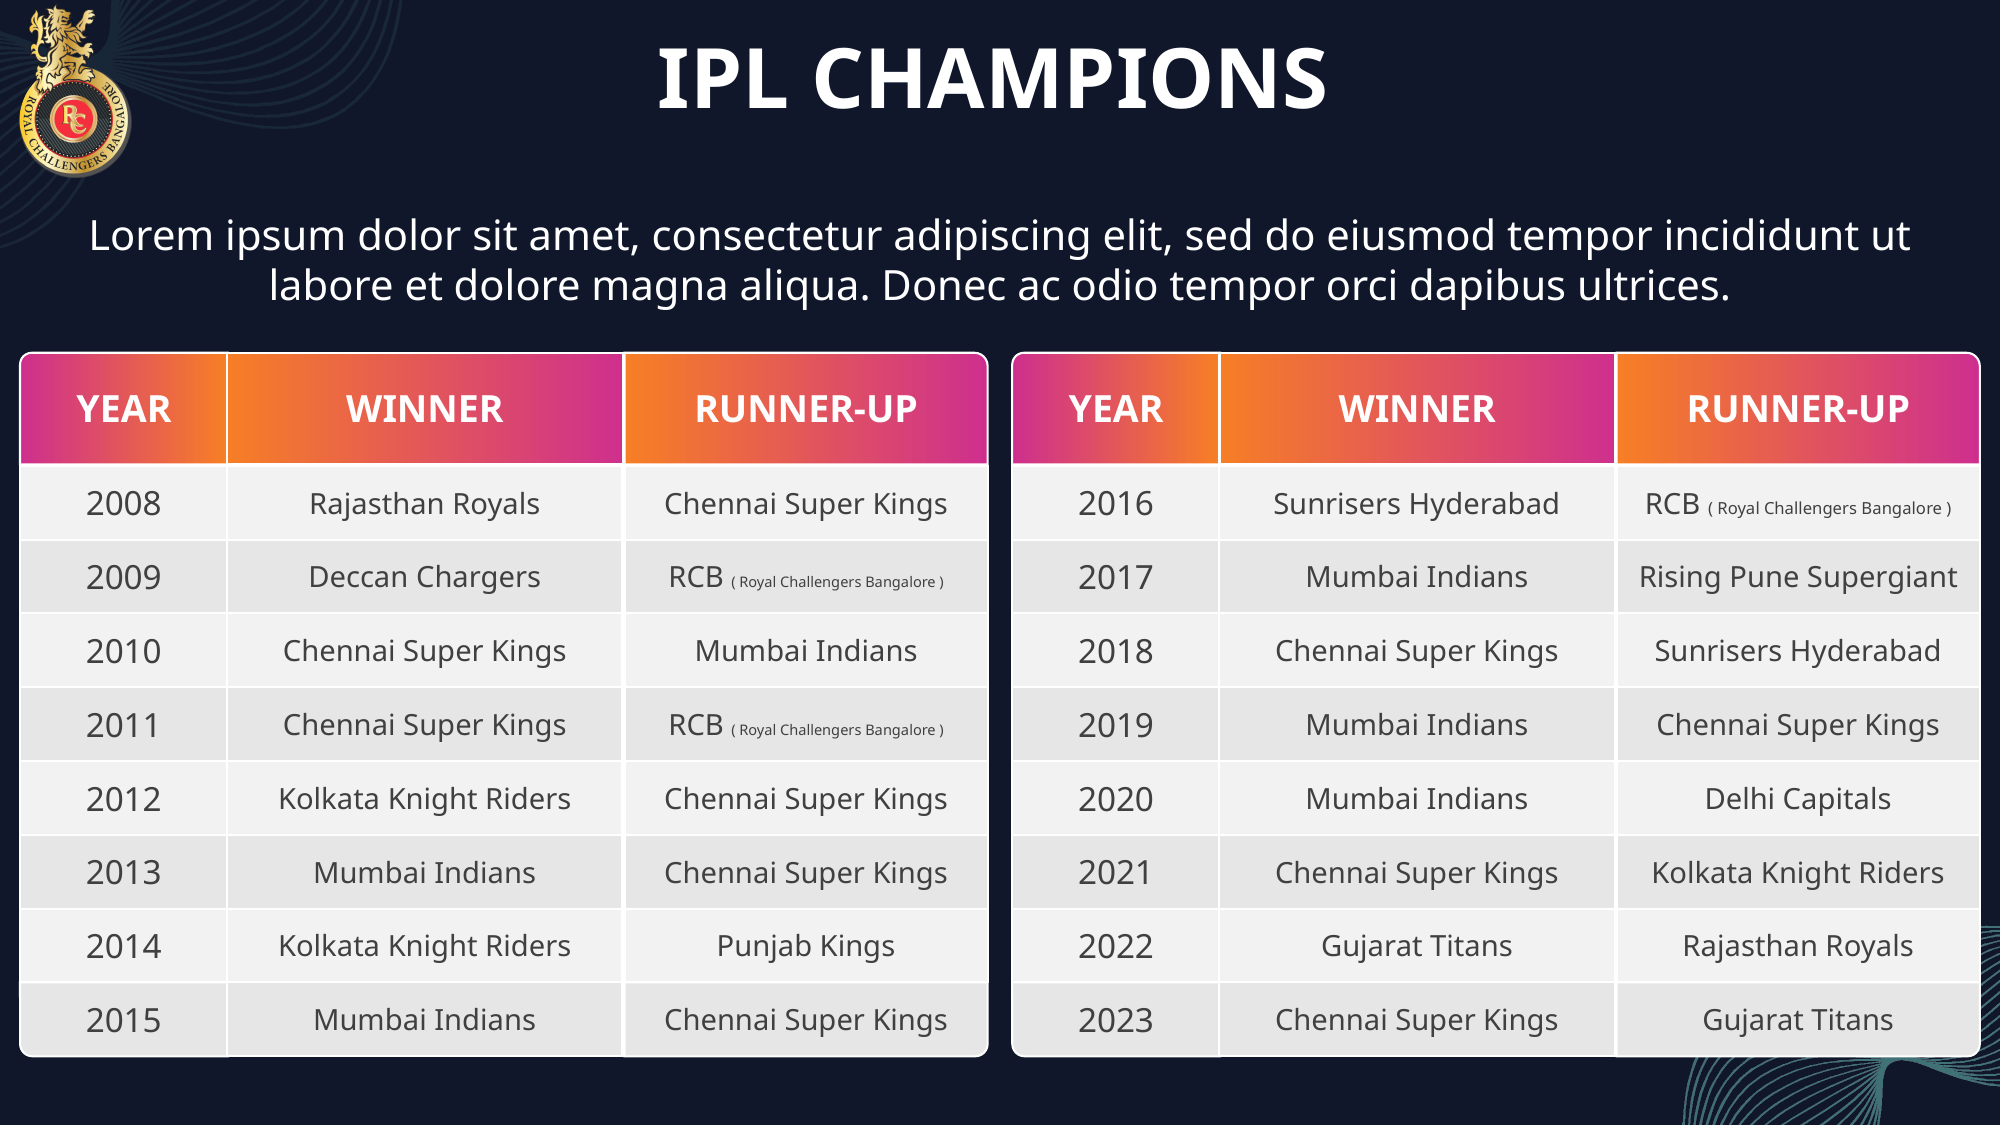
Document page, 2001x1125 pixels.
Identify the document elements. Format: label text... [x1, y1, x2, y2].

text_box [1012, 465, 1219, 539]
text_box Punjab Kings [654, 920, 958, 970]
text_box 2018 [1046, 622, 1186, 678]
text_box [1012, 982, 1219, 1057]
text_box [227, 539, 623, 613]
text_box [624, 982, 988, 1057]
title IPL CHAMPIONS [180, 30, 1969, 121]
text_box 2010 [54, 622, 194, 678]
text_box [1616, 982, 1980, 1057]
text_box [227, 761, 623, 835]
text_box 2012 [54, 770, 194, 825]
text_box Delhi Capitals [1646, 772, 1951, 823]
text_box 2009 [54, 548, 194, 604]
text_box Chennai Super Kings [1236, 994, 1598, 1044]
text_box YEAR [61, 378, 187, 438]
text_box YEAR [1053, 378, 1179, 438]
text_box Chennai Super Kings [638, 772, 974, 823]
text_box [227, 465, 623, 539]
text_box [1616, 761, 1980, 835]
text_box Gujarat Titans [1646, 994, 1951, 1044]
text_box [1616, 835, 1980, 908]
text_box Kolkata Knight Riders [233, 920, 616, 970]
text_box 2015 [54, 991, 194, 1047]
text_box Chennai Super Kings [1232, 625, 1602, 675]
text_box [1012, 687, 1219, 761]
text_box 2021 [1046, 844, 1186, 899]
text_box [624, 908, 988, 982]
text_box 2020 [1046, 770, 1186, 825]
text_box [1219, 761, 1615, 835]
text_box [1219, 465, 1615, 539]
text_box WINNER [331, 378, 519, 438]
text_box 2008 [54, 474, 194, 530]
text_box Mumbai Indians [1254, 698, 1580, 749]
text_box Gujarat Titans [1254, 920, 1580, 970]
text_box Rising Pune Supergiant [1614, 551, 1983, 602]
text_box [1219, 613, 1615, 687]
text_box 2014 [54, 917, 194, 973]
text_box [1012, 613, 1219, 687]
text_box RCB ( Royal Challengers Bangalore ) [645, 698, 968, 749]
text_box [20, 982, 227, 1057]
text_box 2017 [1046, 548, 1186, 604]
text_box [227, 835, 623, 908]
text_box Deccan Chargers [261, 551, 588, 602]
text_box RUNNER-UP [1671, 378, 1925, 438]
text_box [1012, 835, 1219, 908]
text_box [20, 465, 227, 539]
text_box [624, 687, 988, 761]
text_box 2016 [1046, 474, 1186, 530]
text_box Lorem ipsum dolor sit amet, consectetur adipiscing elit, sed do eiusmod tempor incididunt ut labore et dolore magna aliqua. Donec ac odio tempor orci dapibus ultrices. [49, 201, 1951, 317]
text_box [1219, 539, 1615, 613]
text_box 2022 [1046, 917, 1186, 973]
text_box [624, 465, 988, 539]
text_box [624, 539, 988, 613]
text_box [20, 613, 227, 687]
text_box RCB ( Royal Challengers Bangalore ) [1623, 477, 1973, 528]
text_box [20, 761, 227, 835]
text_box [1012, 539, 1219, 613]
text_box Chennai Super Kings [243, 625, 606, 675]
text_box WINNER [1323, 378, 1511, 438]
text_box [20, 352, 227, 465]
text_box Chennai Super Kings [252, 698, 597, 749]
text_box Chennai Super Kings [639, 994, 973, 1044]
text_box [1219, 908, 1615, 982]
text_box [1616, 539, 1980, 551]
text_box 2013 [54, 844, 194, 899]
text_box Chennai Super Kings [1231, 846, 1603, 897]
text_box Mumbai Indians [1254, 551, 1580, 602]
text_box [227, 908, 623, 982]
text_box [20, 835, 227, 908]
text_box [1616, 352, 1980, 465]
text_box Chennai Super Kings [1627, 698, 1970, 749]
text_box [1012, 761, 1219, 835]
text_box Chennai Super Kings [636, 477, 976, 528]
text_box [1616, 465, 1980, 539]
text_box [624, 761, 988, 835]
text_box [624, 613, 988, 687]
text_box [20, 908, 227, 982]
text_box Mumbai Indians [261, 994, 588, 1044]
text_box [624, 352, 988, 465]
text_box RCB ( Royal Challengers Bangalore ) [645, 551, 968, 602]
text_box [20, 539, 227, 613]
text_box Mumbai Indians [654, 625, 958, 675]
text_box [20, 687, 227, 761]
text_box [1012, 352, 1219, 465]
text_box [624, 835, 988, 908]
text_box 2019 [1046, 696, 1186, 752]
text_box Chennai Super Kings [639, 846, 973, 897]
text_box Mumbai Indians [261, 846, 588, 897]
text_box [1219, 352, 1615, 465]
text_box [1616, 613, 1980, 687]
text_box [227, 613, 623, 687]
text_box [1219, 982, 1615, 1057]
text_box Sunrisers Hyderabad [1627, 625, 1970, 675]
text_box Kolkata Knight Riders [1627, 846, 1970, 897]
text_box RUNNER-UP [679, 378, 933, 438]
text_box 2011 [54, 696, 194, 752]
text_box Kolkata Knight Riders [241, 772, 609, 823]
text_box [1616, 687, 1980, 761]
text_box 2023 [1046, 991, 1186, 1047]
text_box [1616, 602, 1980, 613]
text_box [1012, 908, 1219, 982]
text_box [1219, 835, 1615, 908]
text_box Rajasthan Royals [1646, 920, 1951, 970]
text_box [1219, 687, 1615, 761]
text_box Rajasthan Royals [261, 477, 588, 528]
text_box Sunrisers Hyderabad [1234, 477, 1600, 528]
text_box Mumbai Indians [1254, 772, 1580, 823]
text_box [227, 352, 623, 465]
text_box [1616, 908, 1980, 982]
picture [0, 0, 180, 195]
text_box [227, 687, 623, 761]
text_box [227, 982, 623, 1057]
